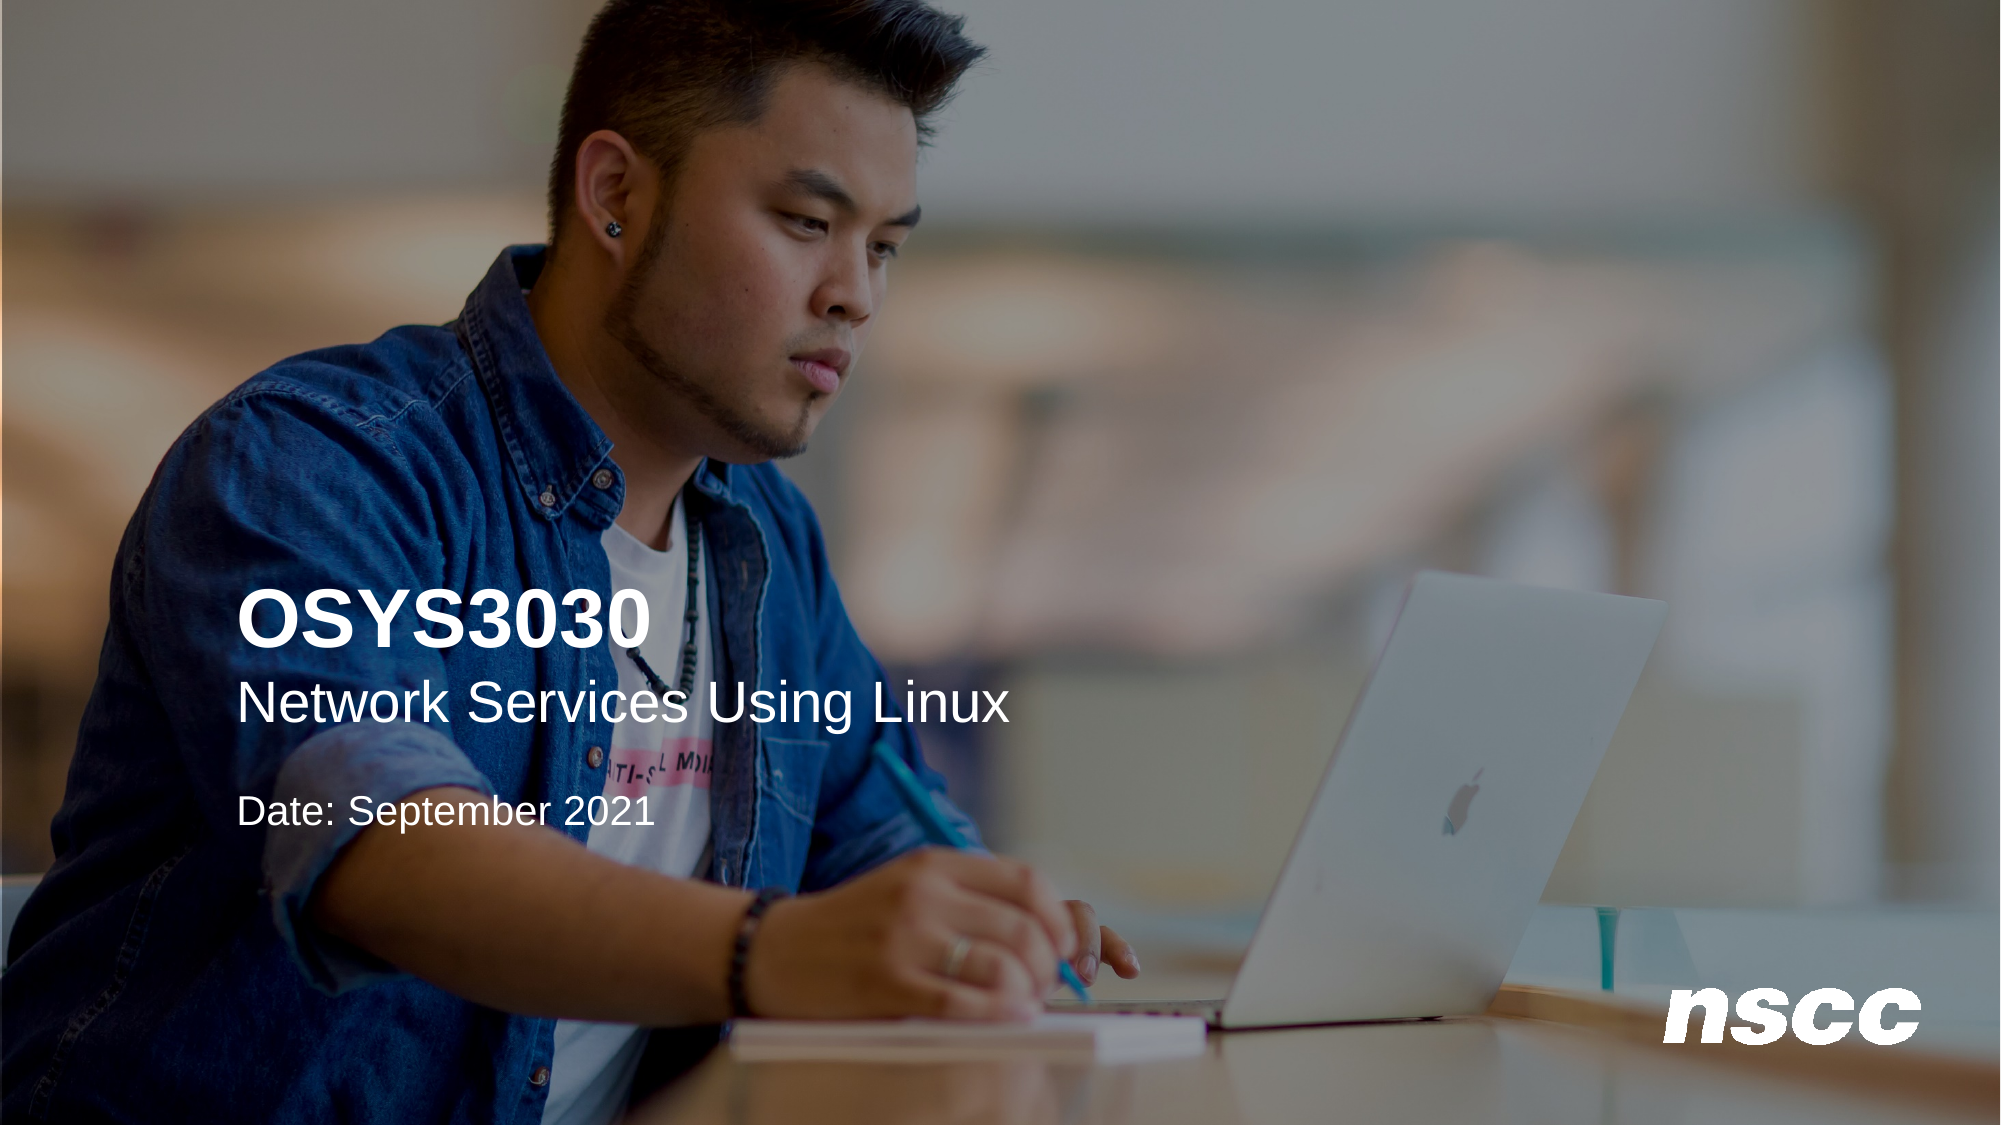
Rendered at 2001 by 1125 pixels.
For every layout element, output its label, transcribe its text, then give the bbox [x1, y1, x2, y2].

text_box OSYS3030 Network Services Using Linux Date: September 2021 [228, 563, 1020, 834]
picture [0, 0, 2001, 1125]
